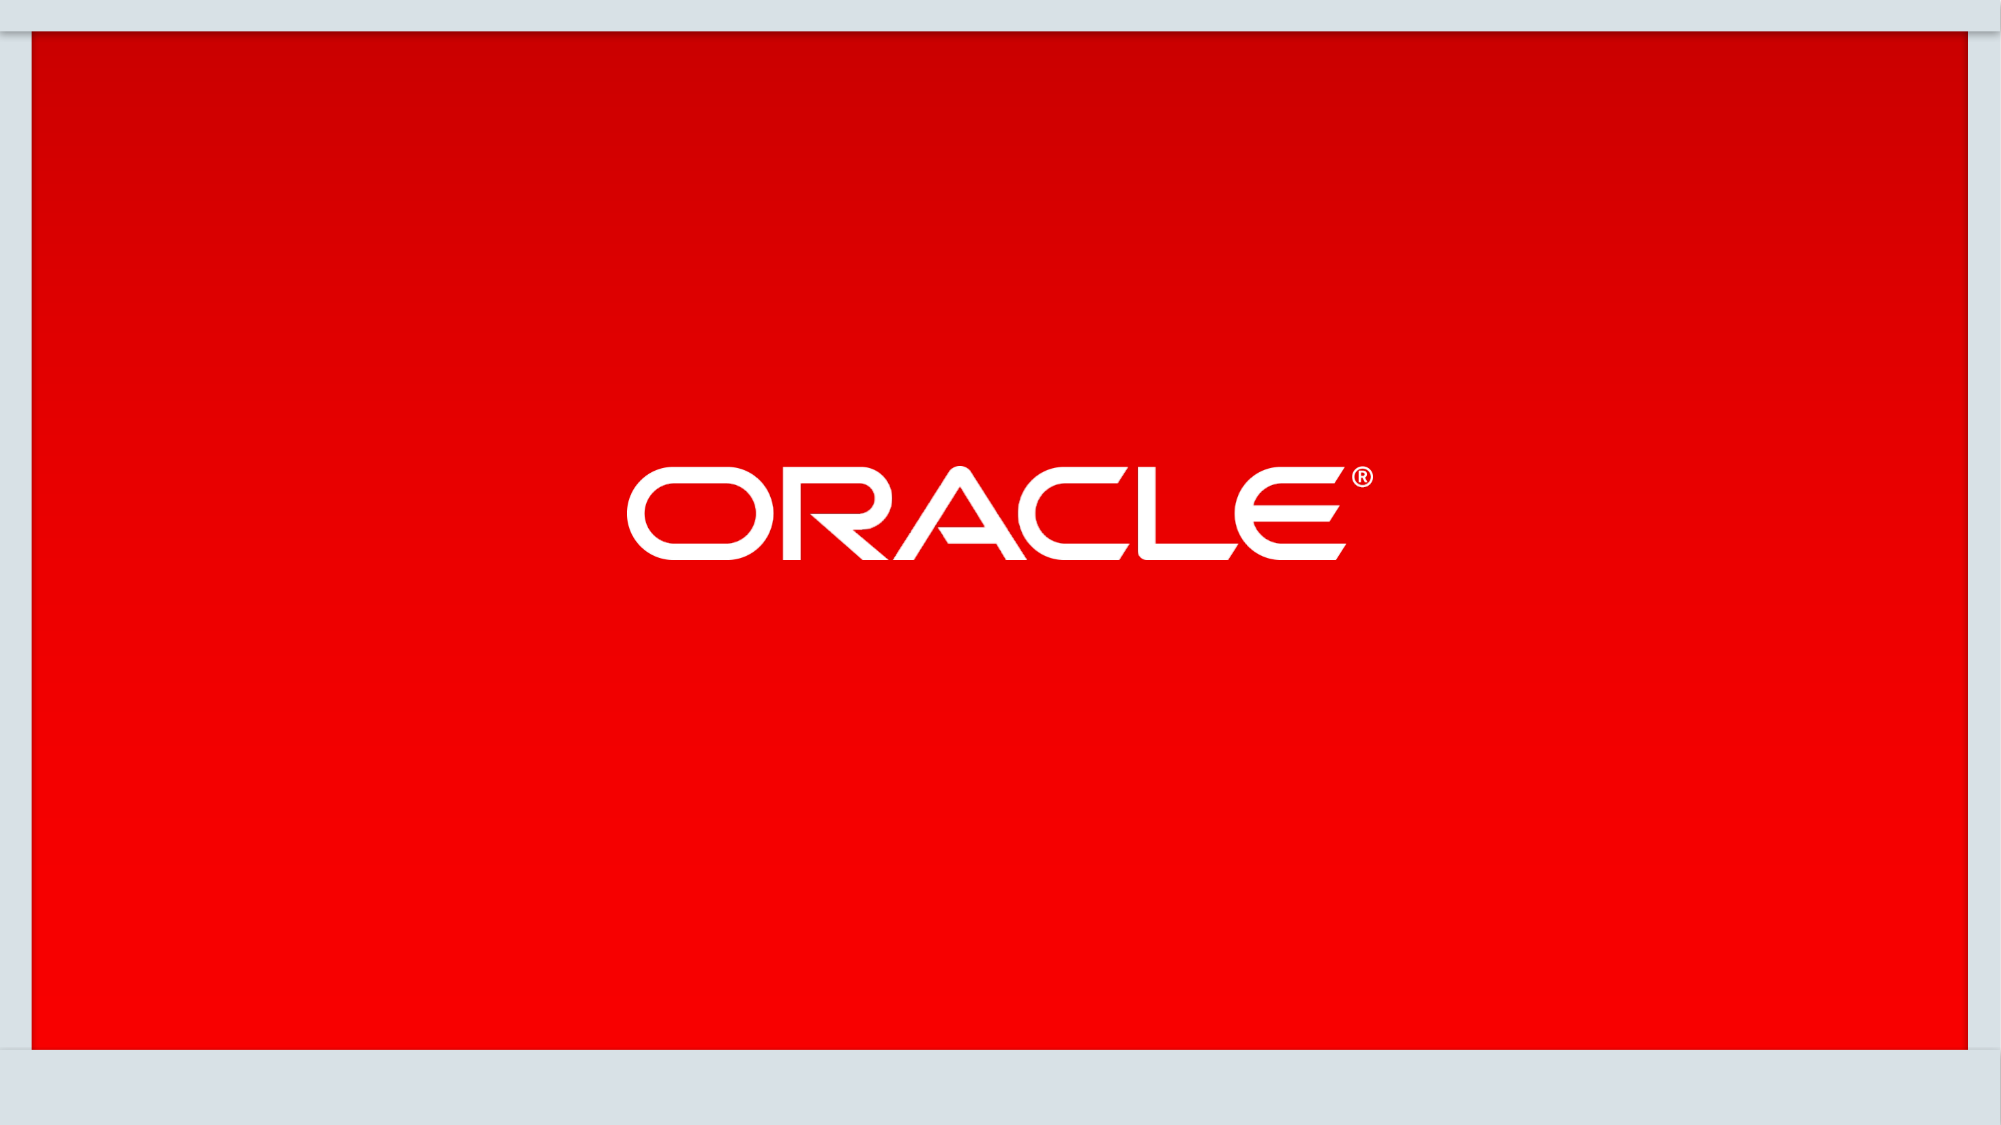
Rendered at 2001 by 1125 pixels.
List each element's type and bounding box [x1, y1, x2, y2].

picture [32, 32, 1968, 1049]
